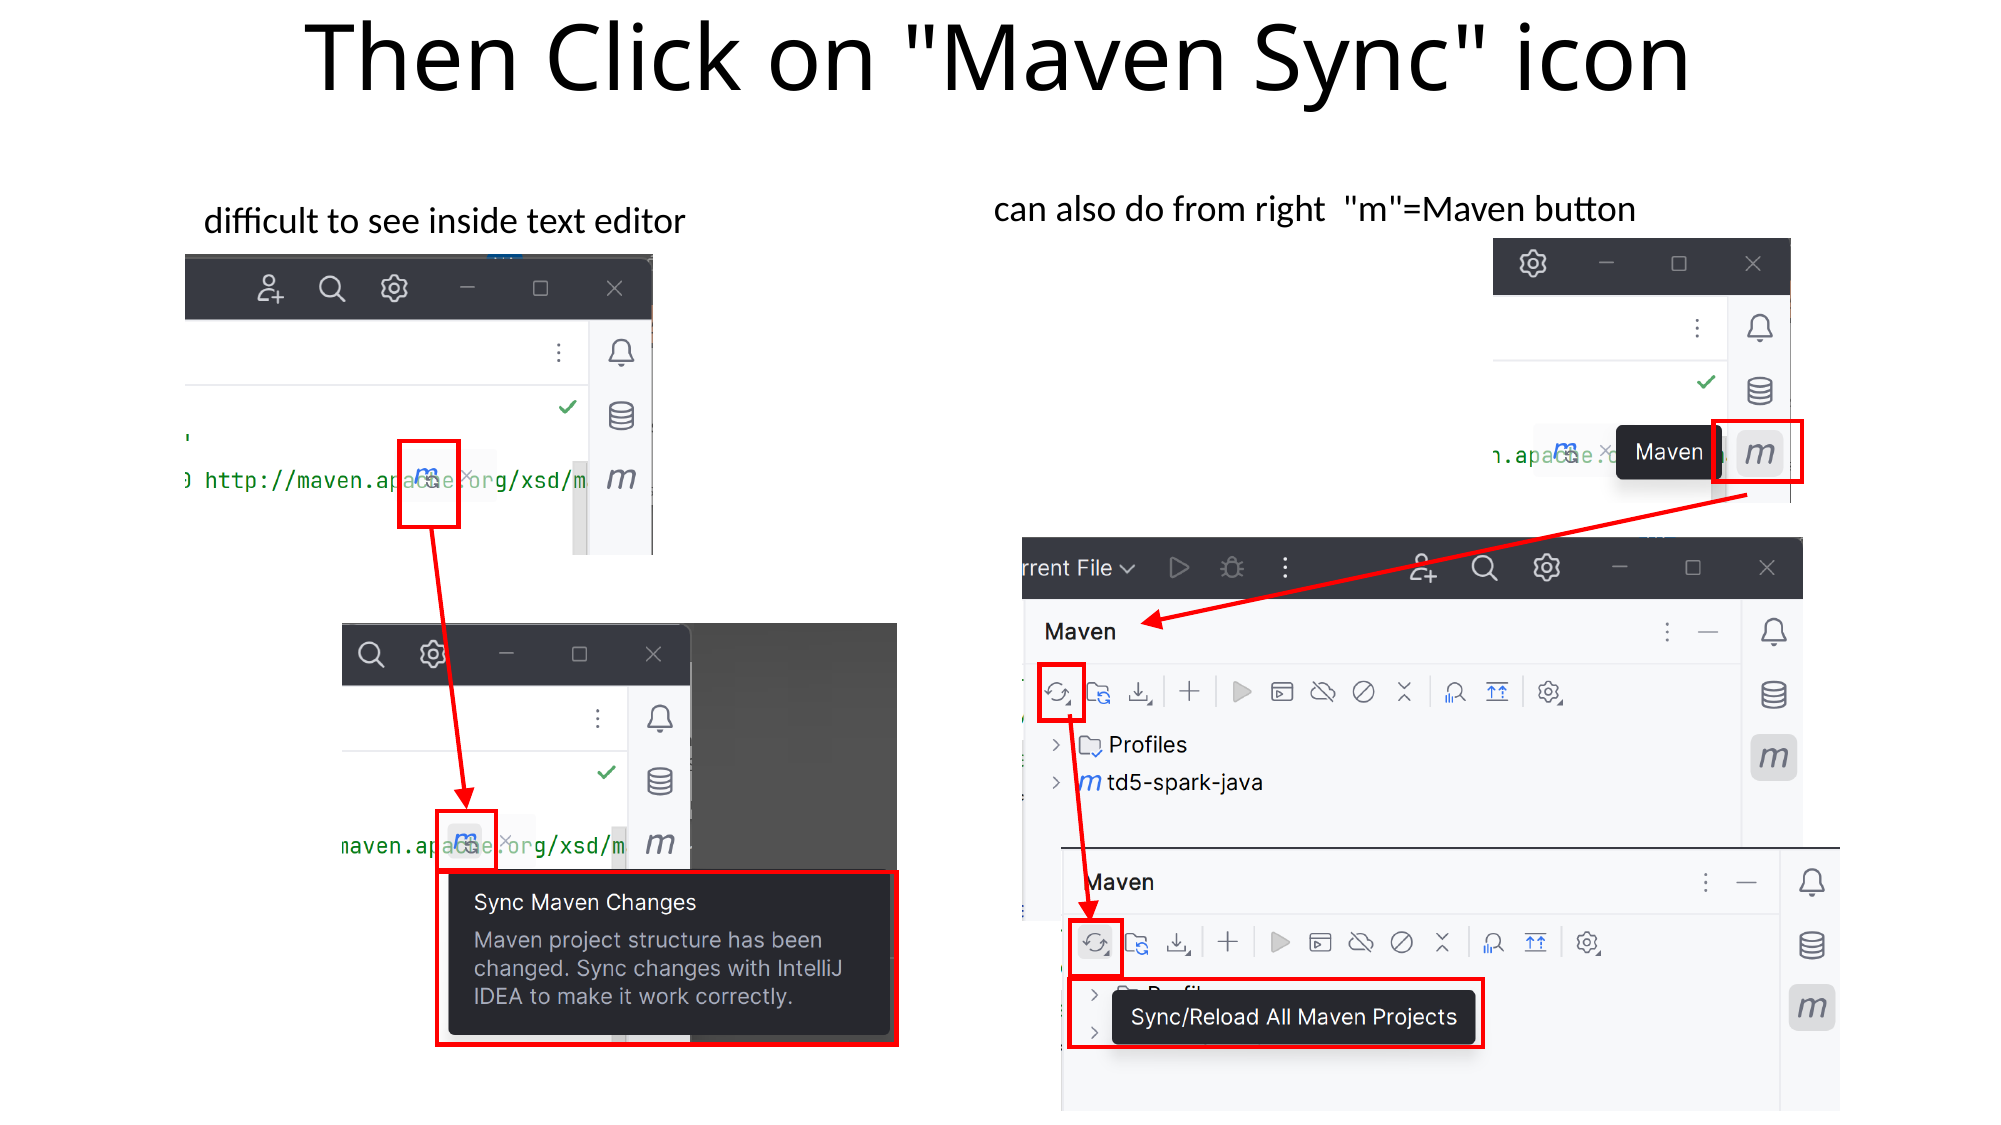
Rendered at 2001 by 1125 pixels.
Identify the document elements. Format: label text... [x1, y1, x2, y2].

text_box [430, 525, 467, 810]
text_box [1791, 420, 1803, 483]
picture [1022, 537, 1841, 1111]
picture [185, 254, 653, 555]
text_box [1140, 494, 1748, 624]
picture [1493, 238, 1791, 503]
title Then Click on "Maven Sync" icon [137, 0, 1863, 123]
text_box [1069, 714, 1091, 923]
text_box difficult to see inside text editor [189, 188, 702, 248]
text_box can also do from right "m"=Maven button [979, 176, 1653, 236]
picture [341, 623, 897, 1045]
